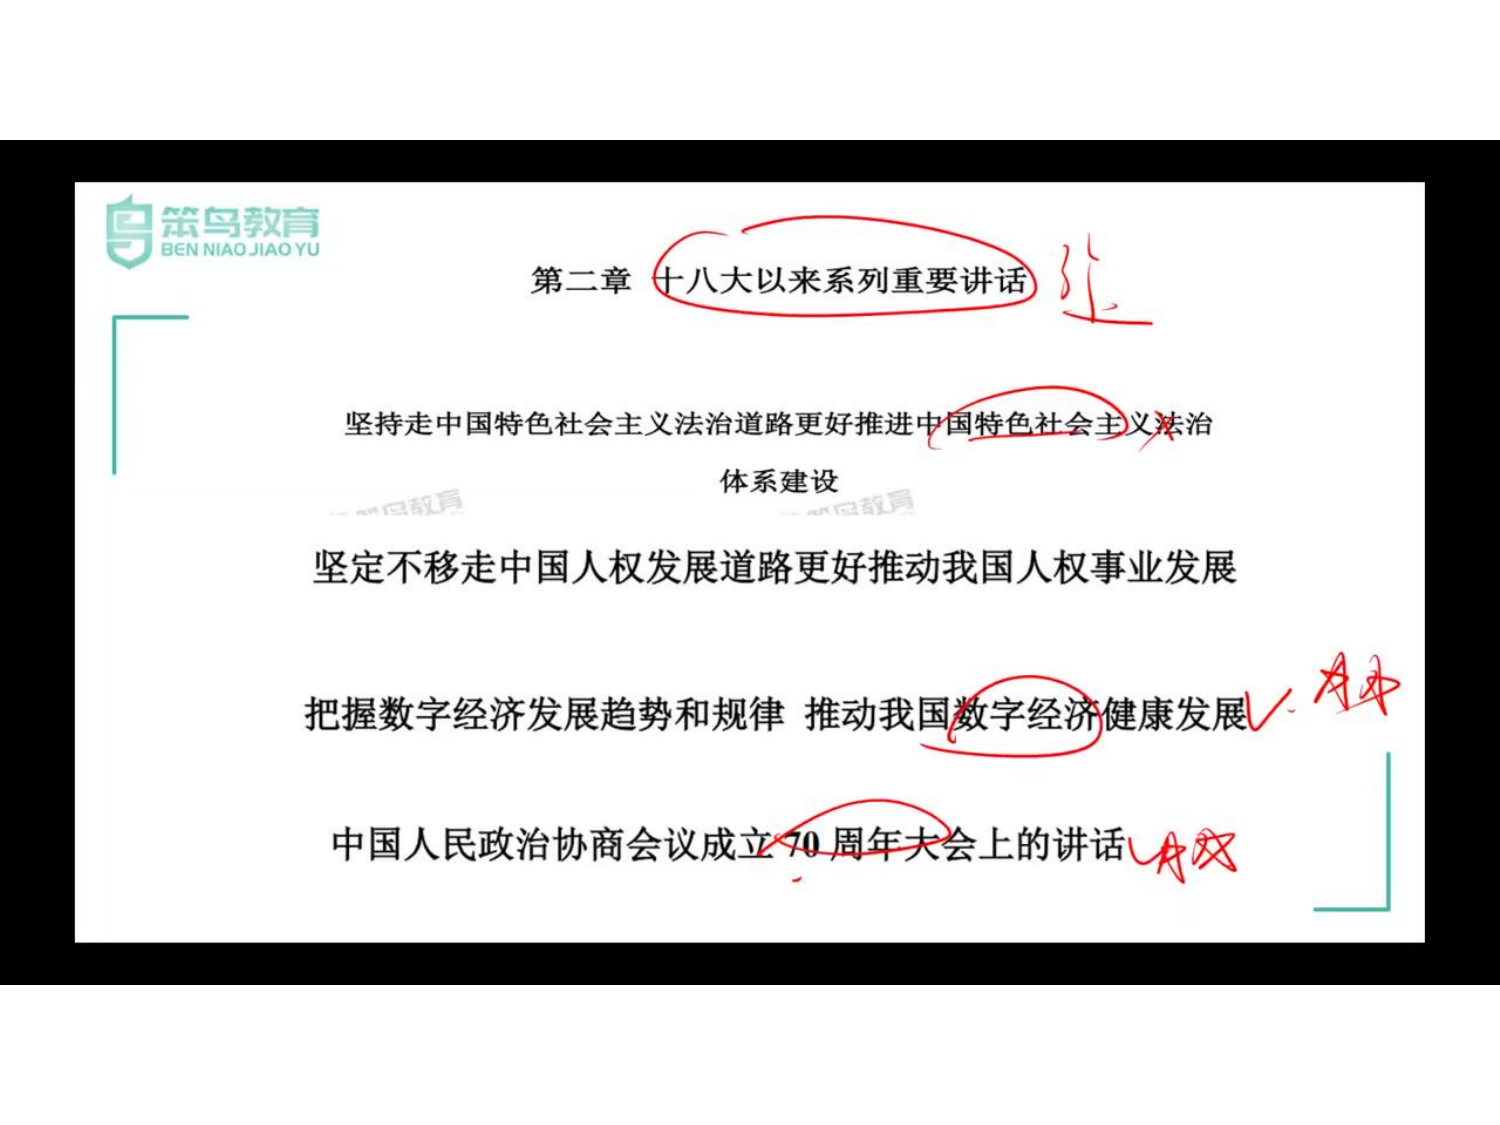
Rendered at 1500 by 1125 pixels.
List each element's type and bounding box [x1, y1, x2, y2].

picture [0, 140, 1500, 985]
